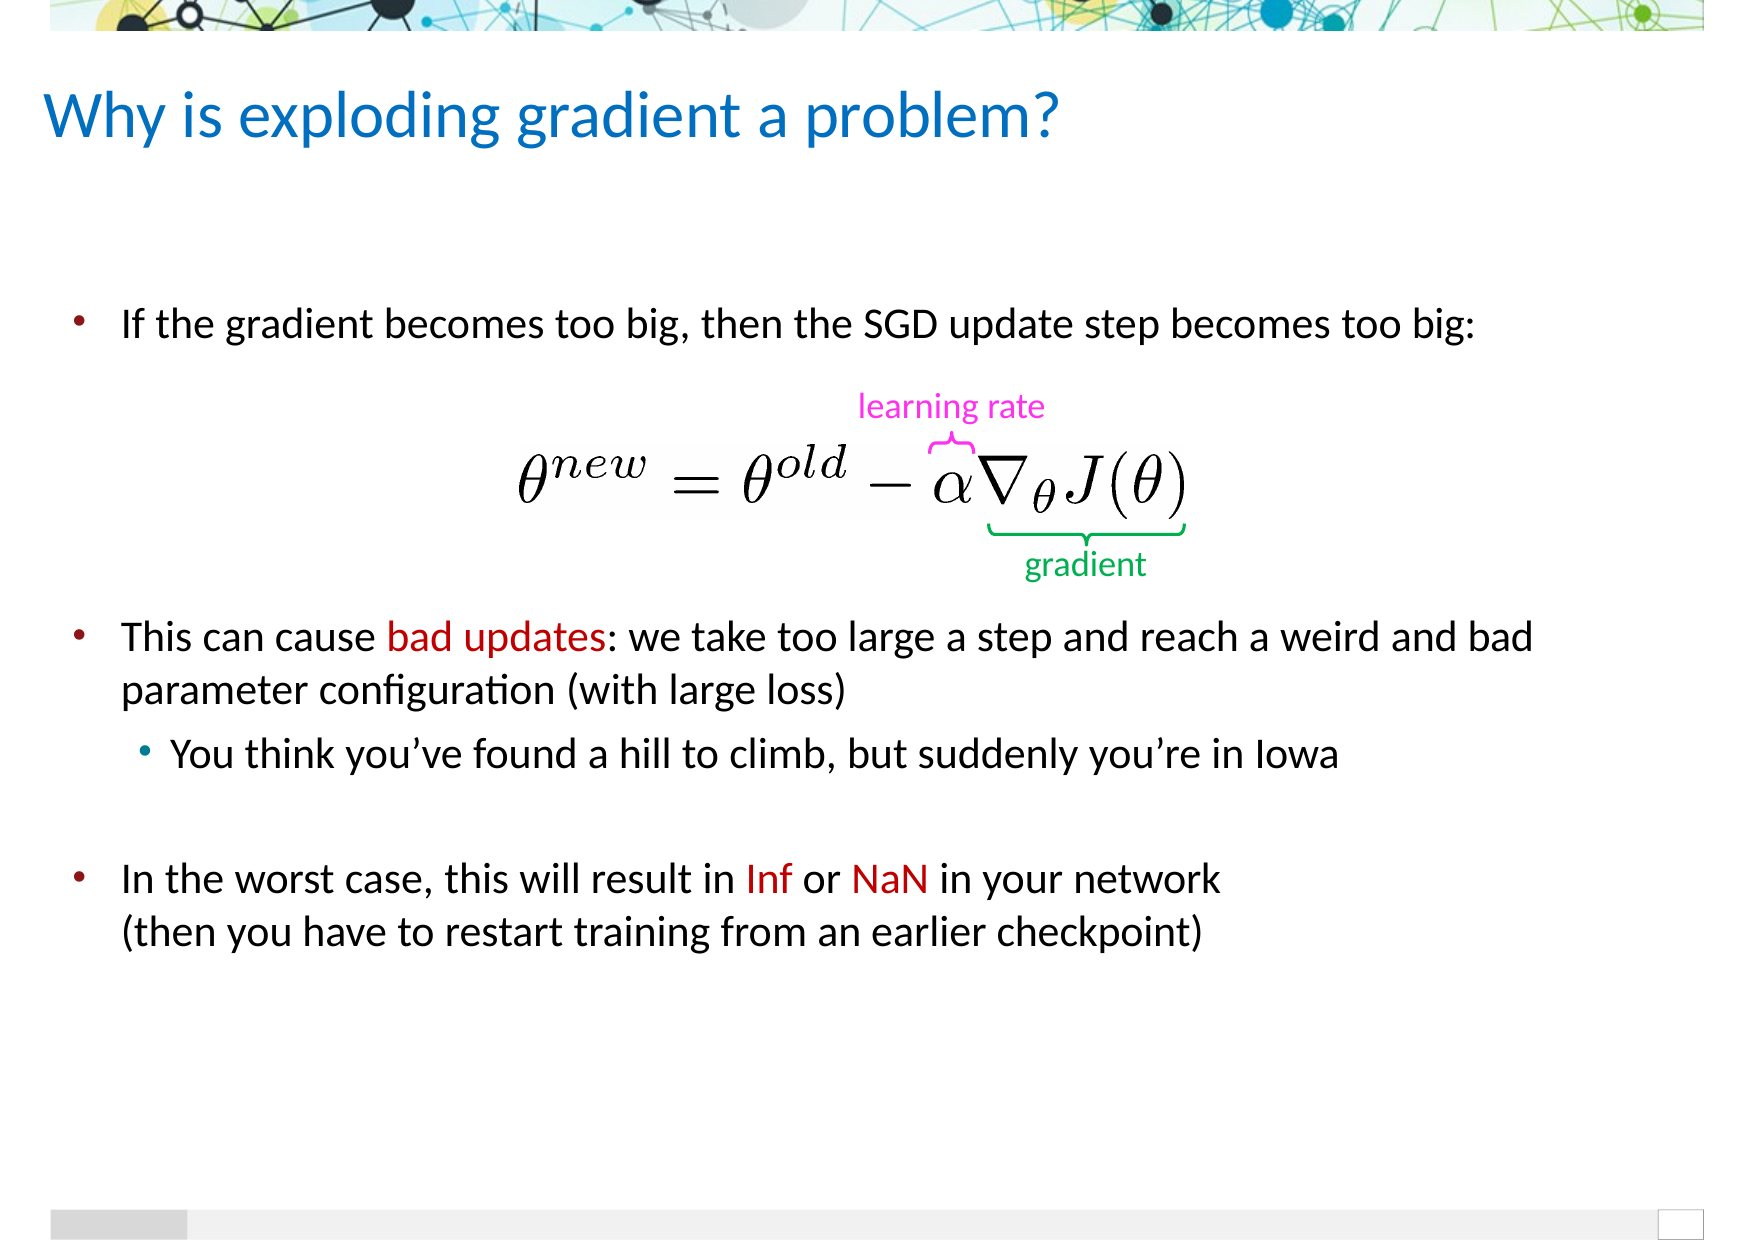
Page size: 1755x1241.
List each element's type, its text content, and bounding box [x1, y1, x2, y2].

text_box If the gradient becomes too big, then the SGD update step becomes too big: learning rate gradient This can cause bad updates: we take too large a step and reach a weird and bad parameter configuration (with large loss) You think you’ve found a hill to climb, but suddenly you’re in Iowa In the worst case, this will result in Inf or NaN in your network (then you have to restart training from an earlier checkpoint) [69, 292, 1541, 956]
text_box Why is exploding gradient a problem? [43, 70, 1615, 151]
picture [50, 0, 1704, 31]
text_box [927, 430, 1187, 547]
picture [518, 444, 927, 519]
